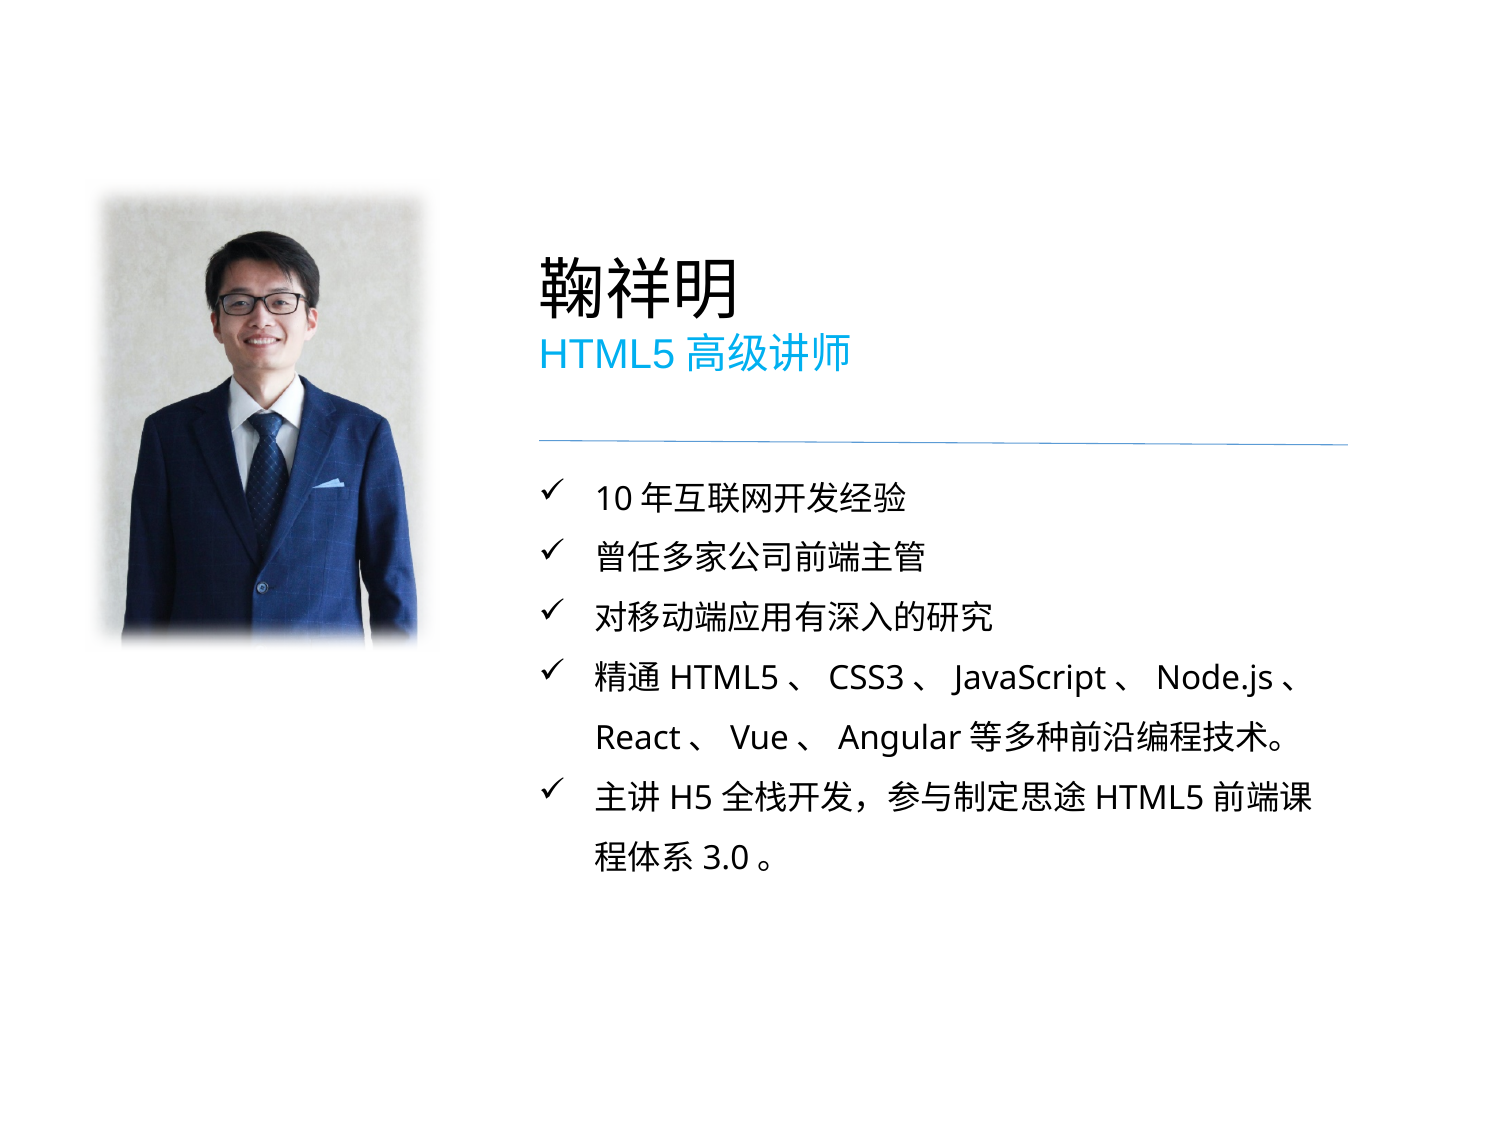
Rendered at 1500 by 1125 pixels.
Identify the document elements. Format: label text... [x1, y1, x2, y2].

text_box 鞠祥明 HTML5高级讲师 10年互联网开发经验 曾任多家公司前端主管 对移动端应用有深入的研究 精通HTML5、CSS3、JavaScript、Node.js、React、Vue、Angular等多种前沿编程技术。 主讲H5全栈开发，参与制定思途HTML5前端课程体系3.0。 [414, 223, 1359, 960]
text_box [538, 440, 1348, 445]
picture [85, 179, 440, 652]
